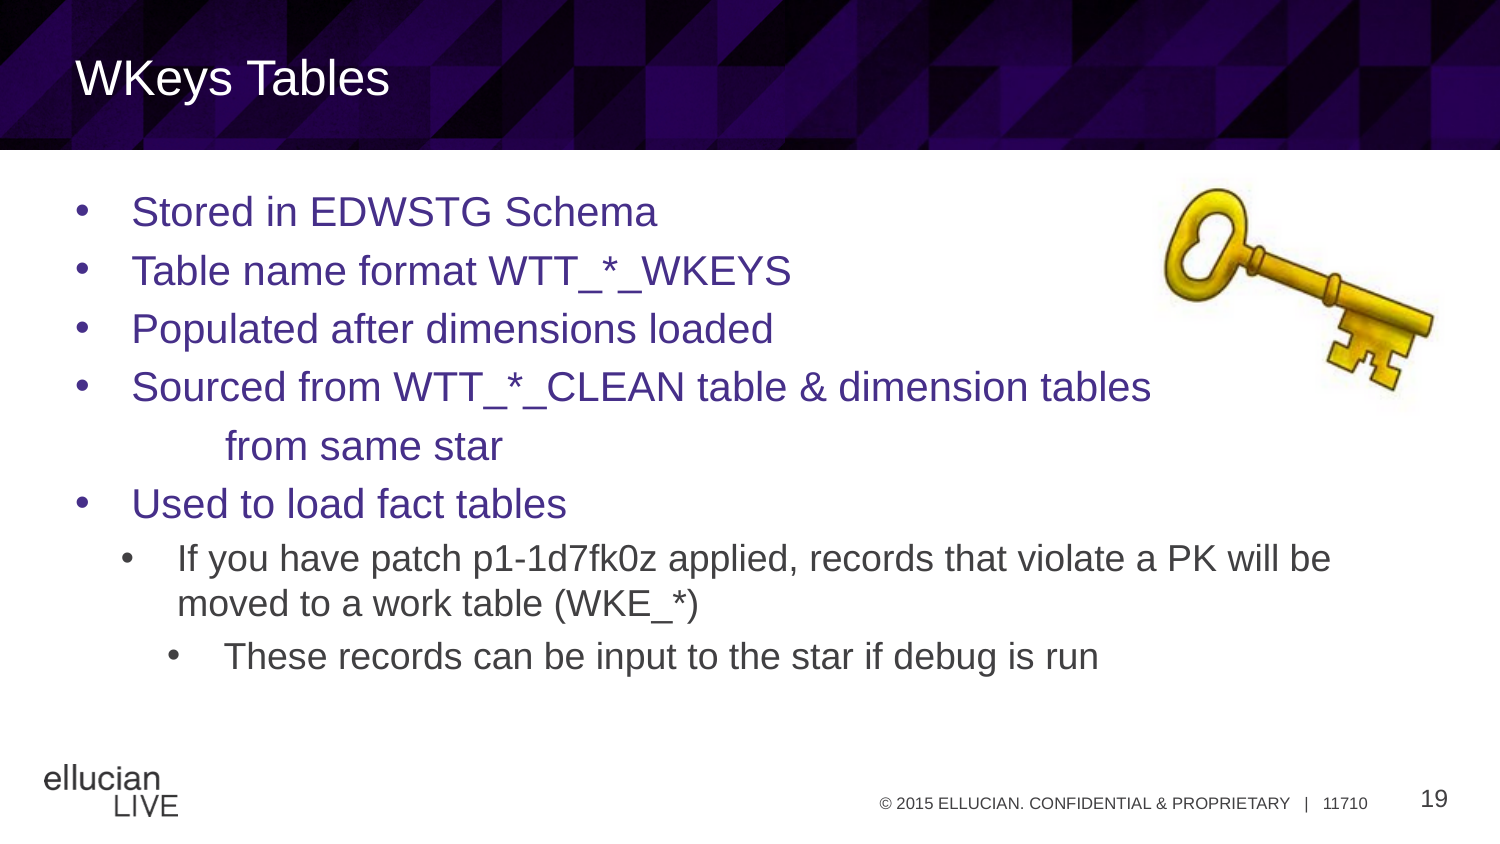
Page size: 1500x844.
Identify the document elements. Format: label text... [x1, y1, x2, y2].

picture [0, 0, 1500, 150]
list Stored in EDWSTG Schema Table name format WTT_*_WKEYS Populated after dimensions loaded Sourced from WTT_*_CLEAN table & dimension tables from same star Used to load fact tables If you have patch p1-1d7fk0z applied, records that violate a PK will be moved to a work table (WKE_*) These records can be input to the star if debug is run [75, 185, 1369, 721]
picture [1150, 173, 1454, 423]
picture [44, 764, 178, 817]
title WKeys Tables [75, 4, 1369, 146]
